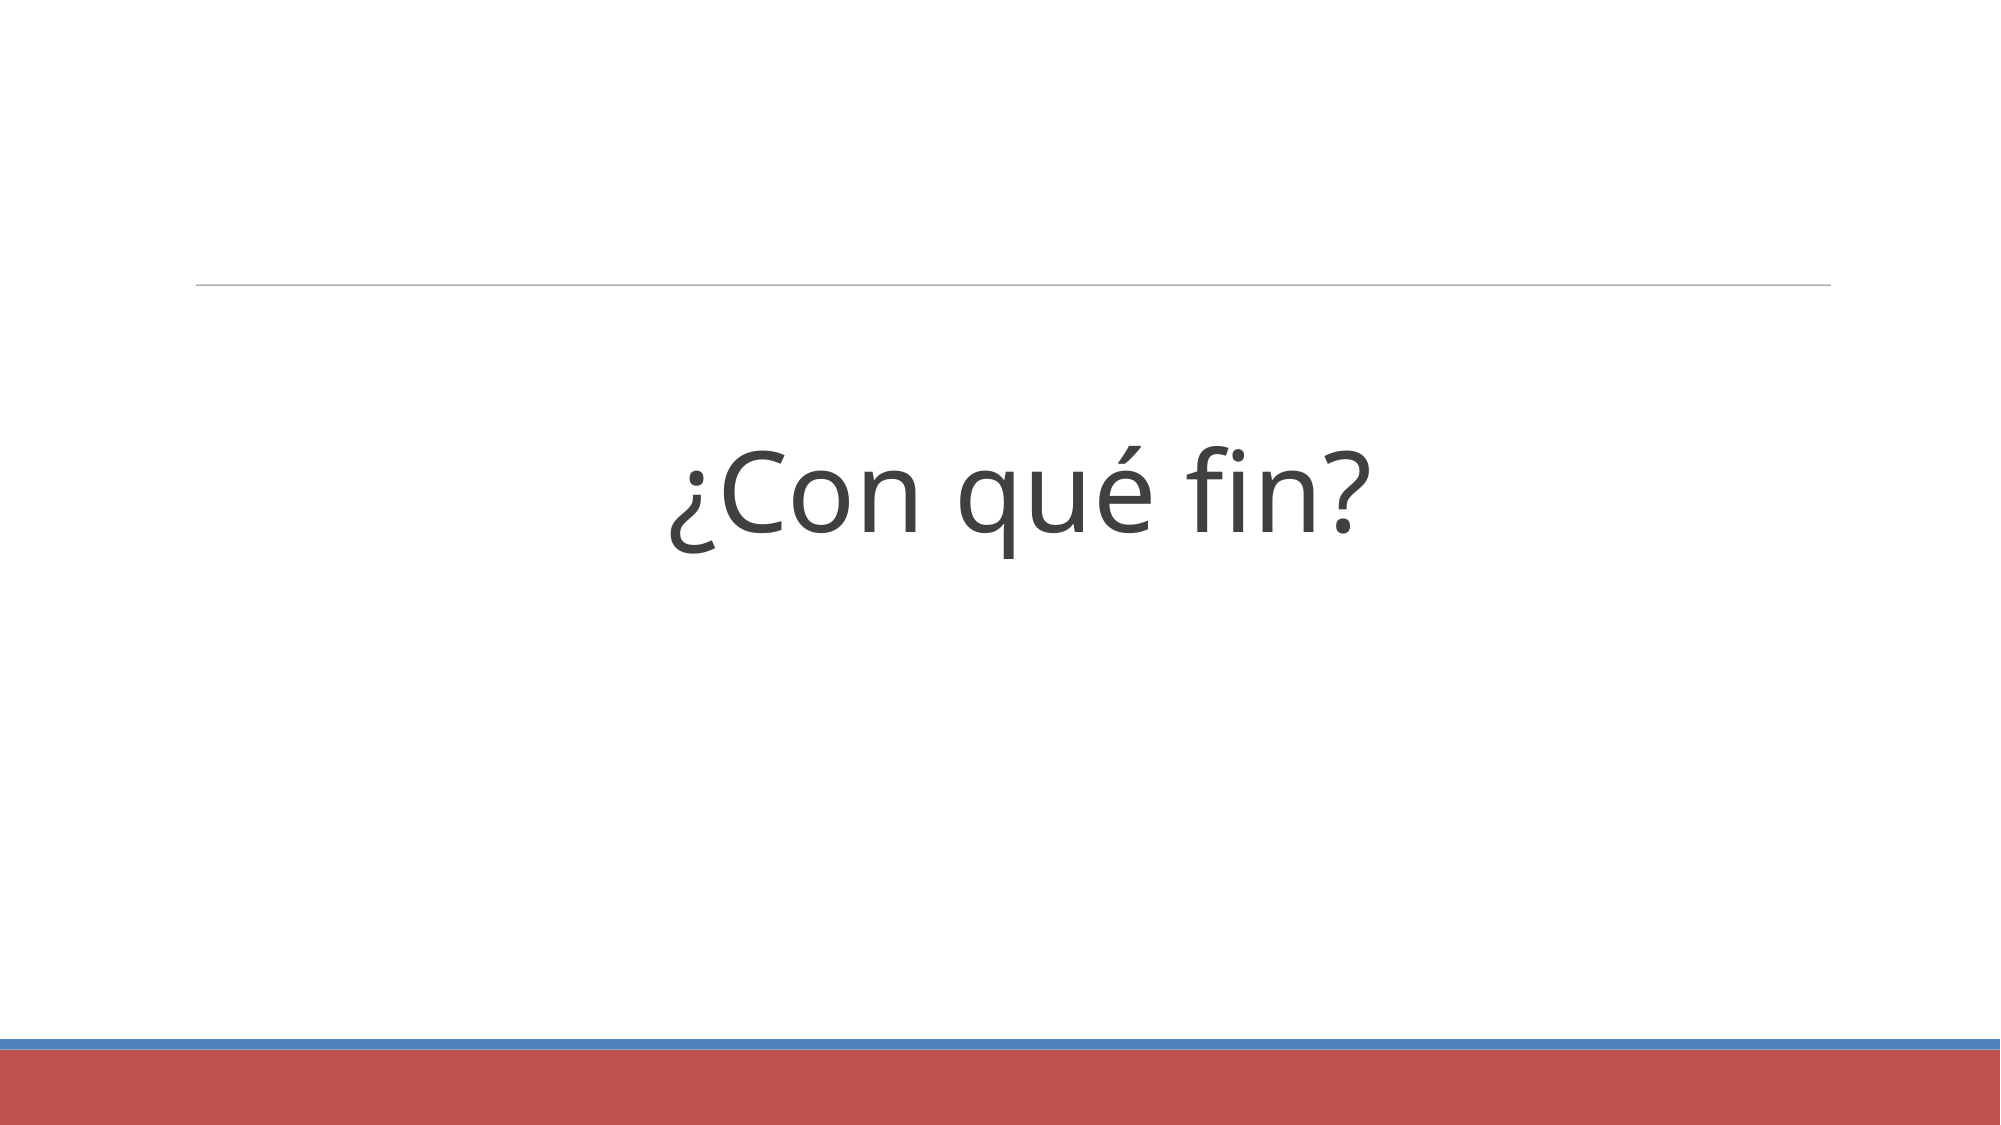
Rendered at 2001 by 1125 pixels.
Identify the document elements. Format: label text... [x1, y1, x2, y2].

text_box ¿Con qué fin? [195, 324, 1846, 563]
